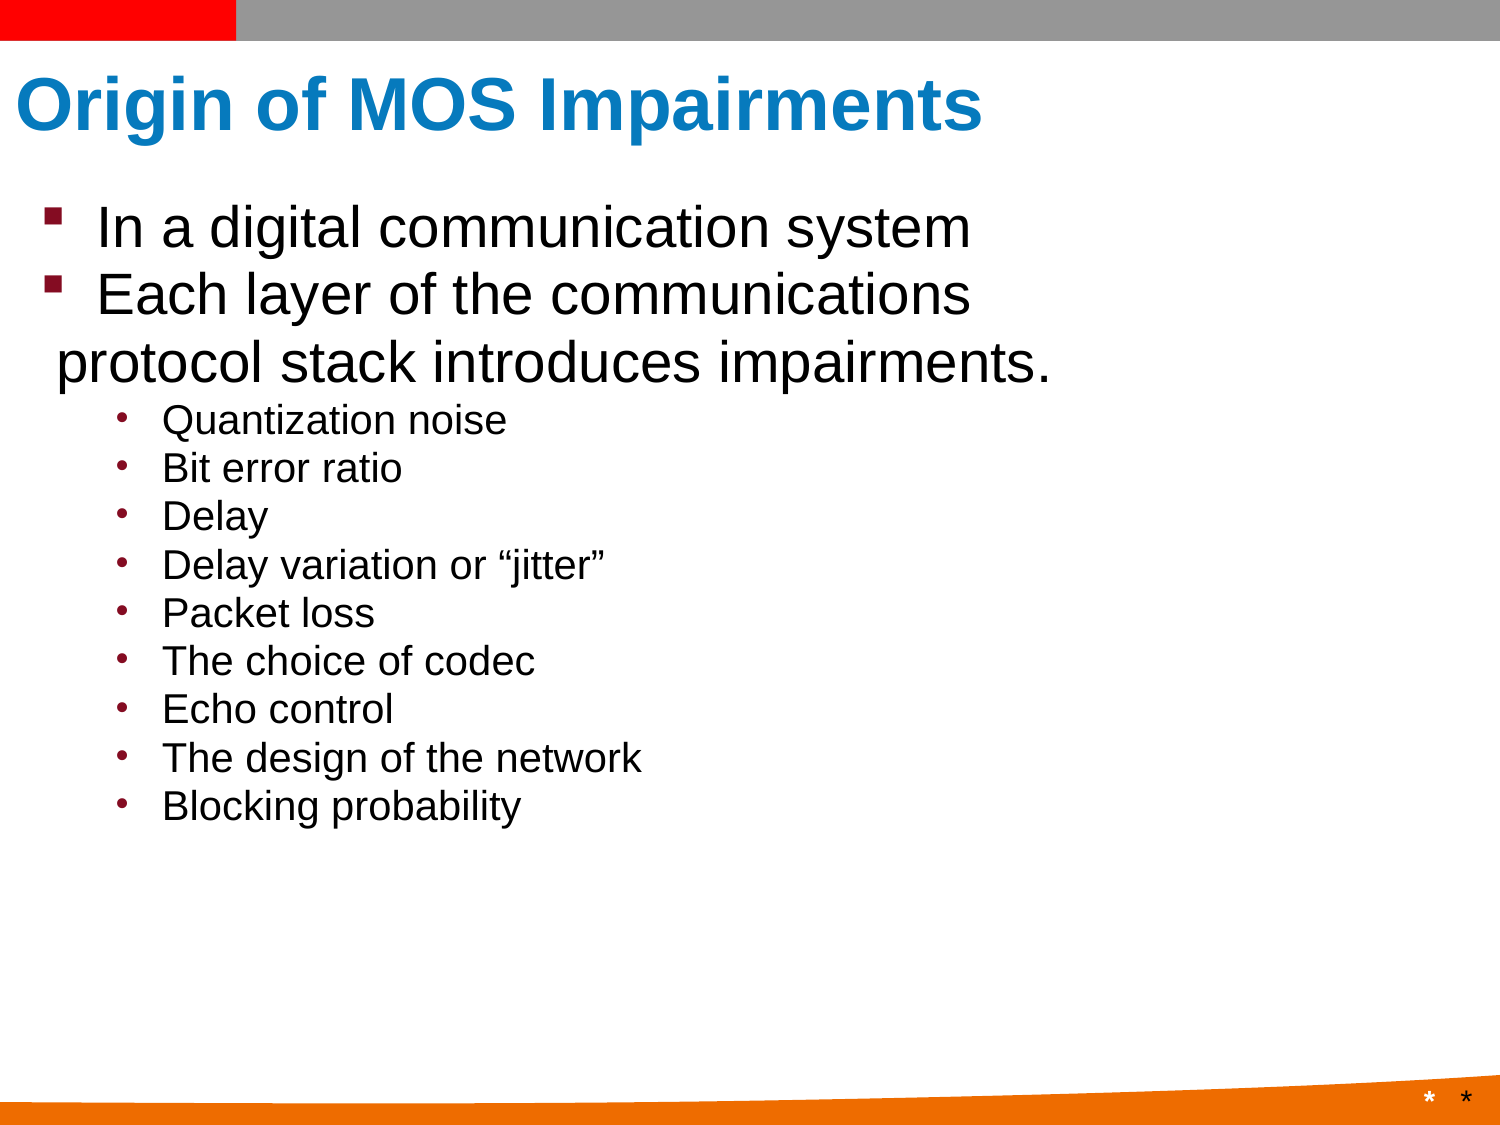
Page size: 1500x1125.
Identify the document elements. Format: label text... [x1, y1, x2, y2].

title Origin of MOS Impairments [0, 47, 1463, 252]
slide_number * [1137, 1074, 1488, 1116]
list In a digital communication system Each layer of the communications protocol stack introduces impairments. Quantization noise Bit error ratio Delay Delay variation or “jitter” Packet loss The choice of codec Echo control The design of the network Blocking probability [24, 194, 1488, 1059]
